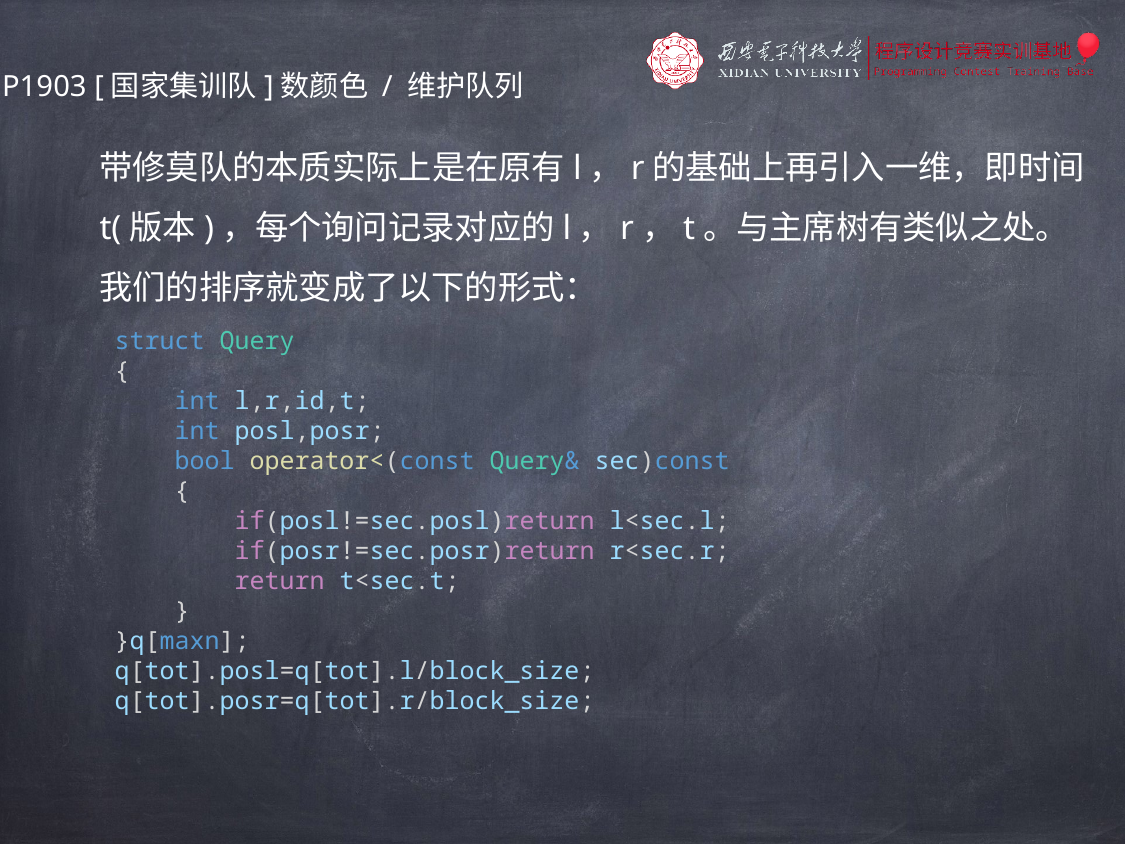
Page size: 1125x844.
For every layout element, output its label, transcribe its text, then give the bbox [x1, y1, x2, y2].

text_box struct Query { int l,r,id,t; int posl,posr; bool operator<(const Query& sec)const { if(posl!=sec.posl)return l<sec.l; if(posr!=sec.posr)return r<sec.r; return t<sec.t; } }q[maxn]; q[tot].posl=q[tot].l/block_size; q[tot].posr=q[tot].r/block_size; [99, 317, 920, 752]
text_box P1903 [国家集训队]数颜色 / 维护队列 [0, 59, 539, 110]
picture [0, 0, 1125, 844]
text_box 带修莫队的本质实际上是在原有l，r的基础上再引入一维，即时间t(版本)，每个询问记录对应的l，r，t。与主席树有类似之处。 我们的排序就变成了以下的形式： [84, 118, 1104, 314]
